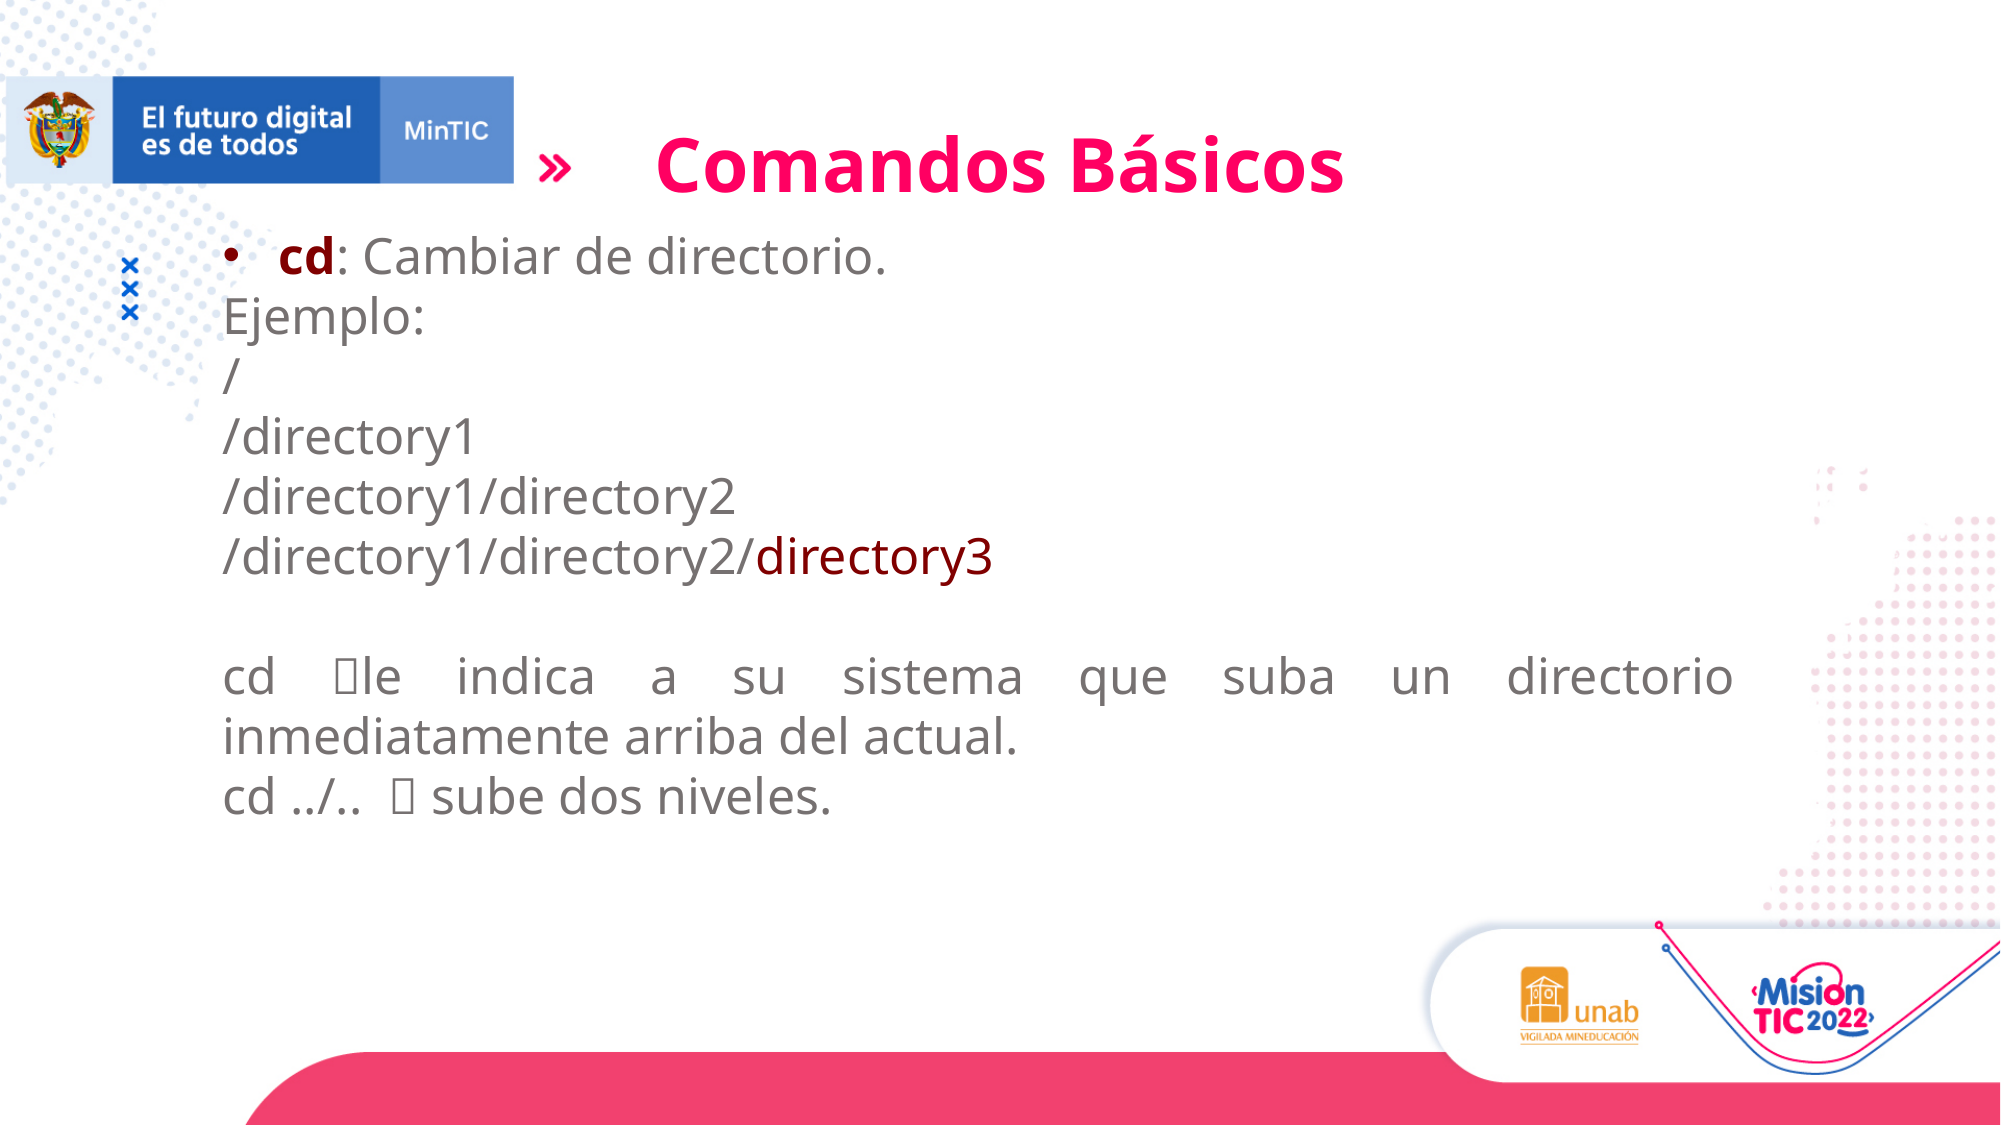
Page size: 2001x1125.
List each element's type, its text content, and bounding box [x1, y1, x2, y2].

text_box Comandos Básicos [291, 110, 1709, 216]
picture [0, 0, 2001, 1125]
text_box cd: Cambiar de directorio. Ejemplo: / /directory1 /directory1/directory2 /directory1/directory2/directory3 cd le indica a su sistema que suba un directorio inmediatamente arriba del actual. cd ../..  sube dos niveles. [207, 216, 1750, 892]
